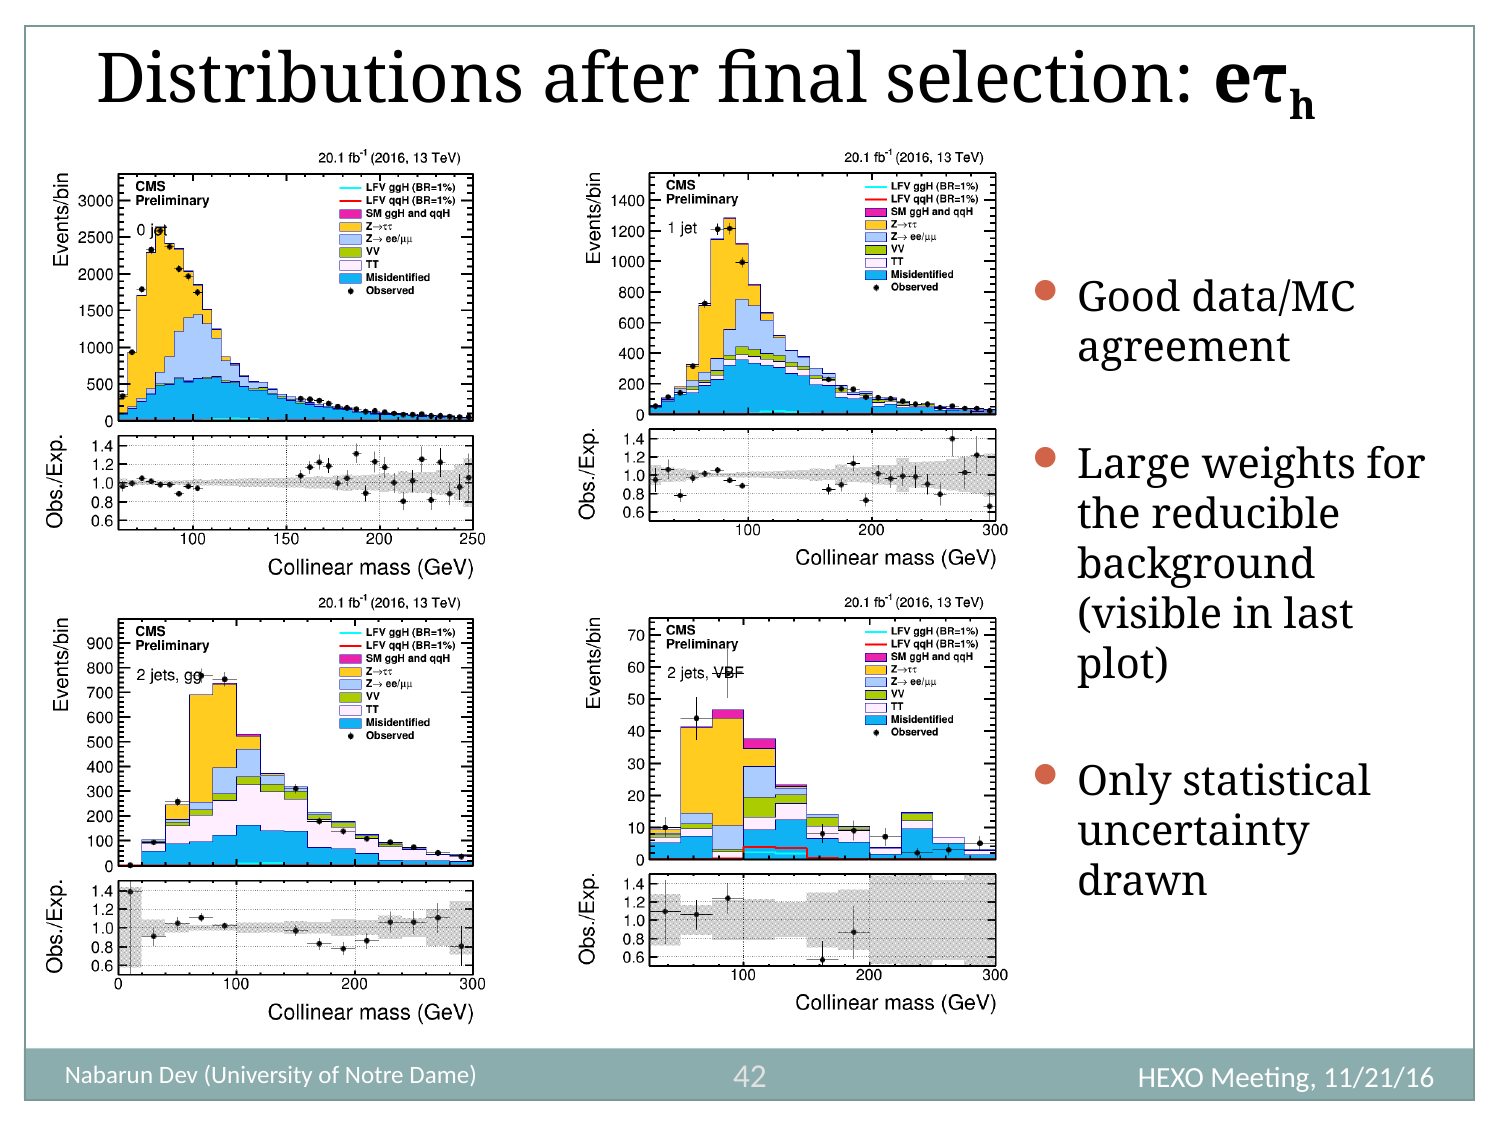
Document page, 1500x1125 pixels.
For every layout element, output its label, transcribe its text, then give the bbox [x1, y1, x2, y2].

title Distributions after final selection: eτh [5, 10, 1406, 135]
footer Nabarun Dev (University of Notre Dame) [50, 1051, 638, 1112]
list Good data/MC agreement Large weights for the reducible background (visible in last plot) Only statistical uncertainty drawn [1021, 262, 1448, 1005]
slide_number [950, 1050, 1450, 1111]
slide_number 42 [699, 1037, 800, 1110]
picture [567, 138, 1018, 574]
picture [567, 583, 1018, 1019]
picture [35, 138, 496, 1029]
